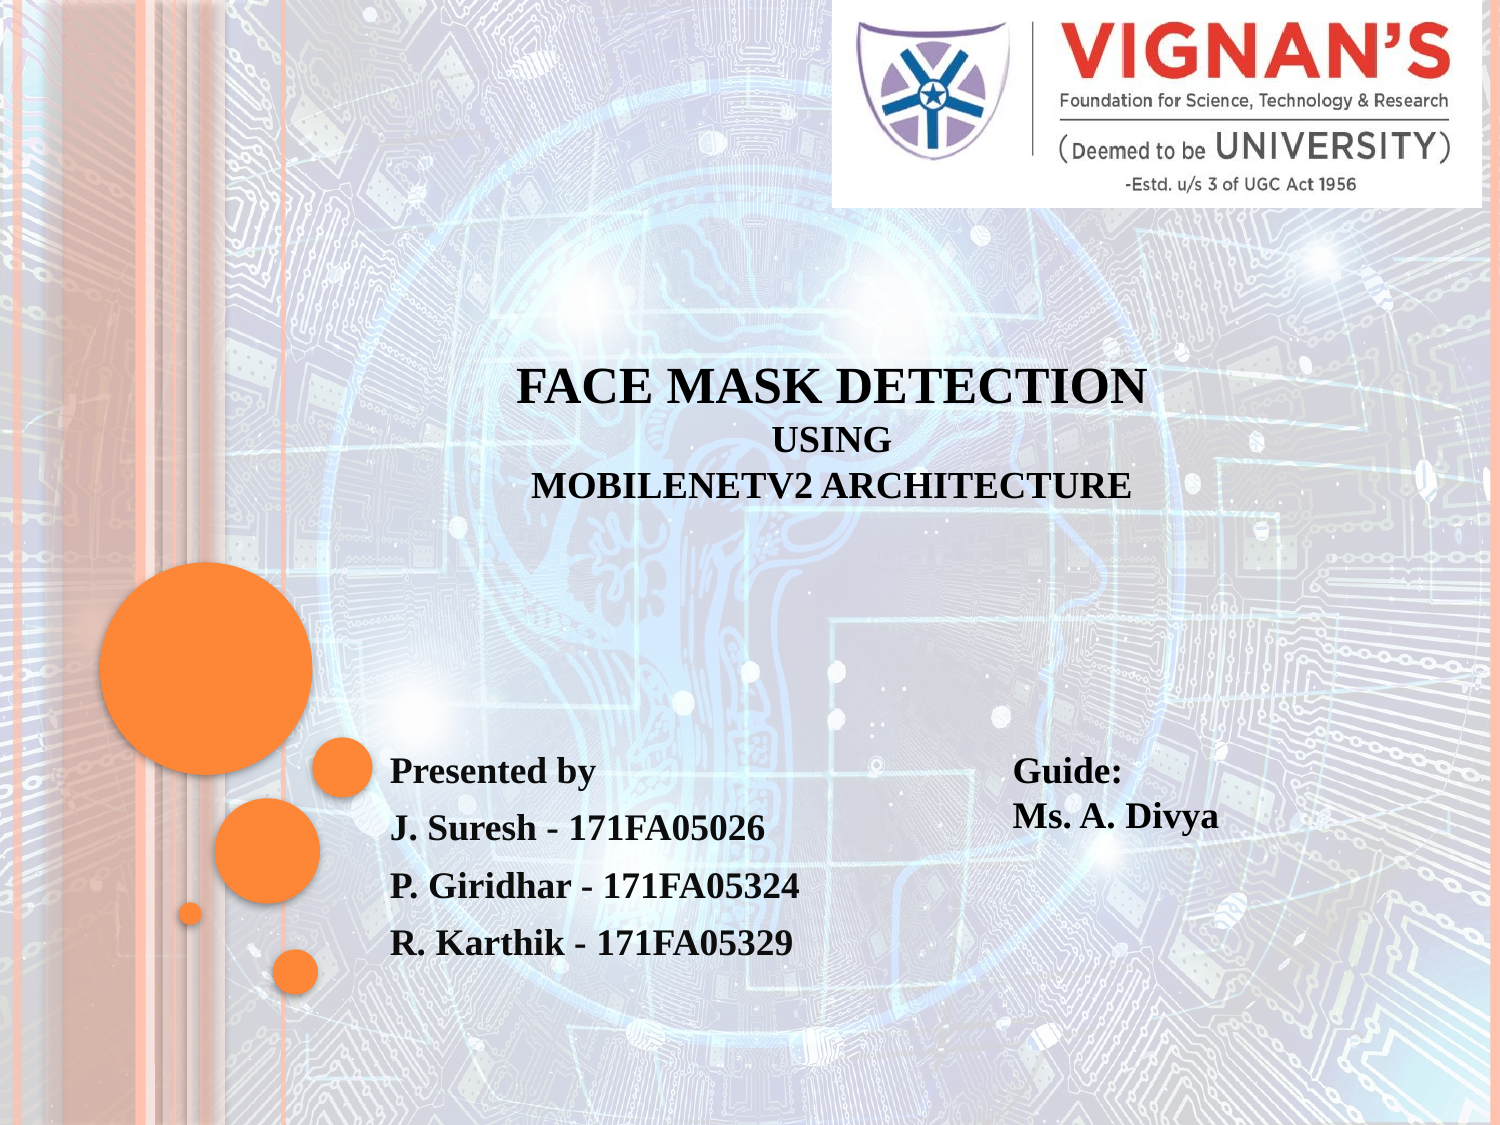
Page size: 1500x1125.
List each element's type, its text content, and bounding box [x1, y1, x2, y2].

text_box Guide: Ms. A. Divya [997, 738, 1373, 843]
title face mask detection using mobilenetv2 architecture [325, 290, 1339, 514]
text_box [831, 0, 1483, 208]
subtitle Presented by J. Suresh - 171FA05026 P. Giridhar - 171FA05324 R. Karthik - 171FA05329 [375, 738, 832, 1046]
